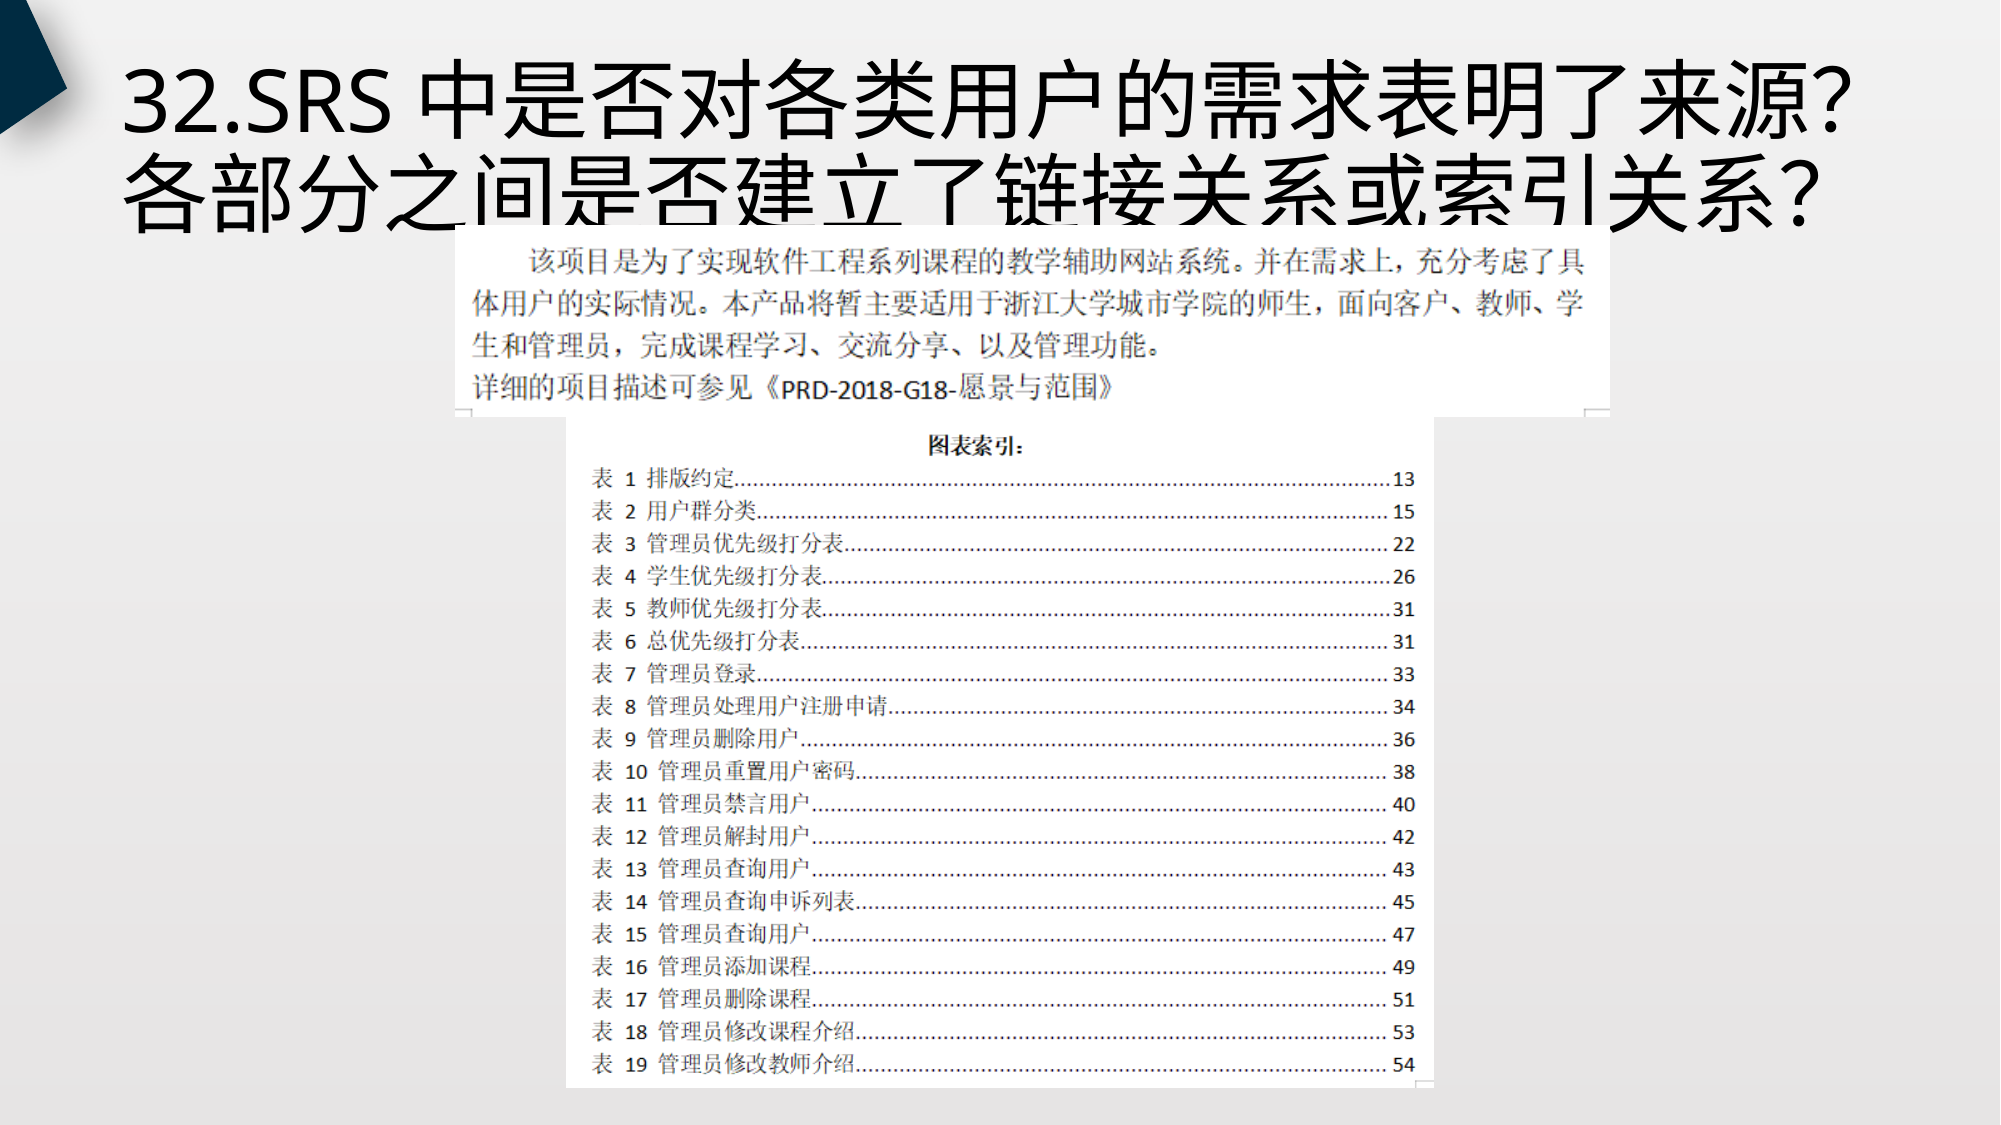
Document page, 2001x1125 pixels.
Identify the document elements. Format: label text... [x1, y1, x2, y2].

title 32.SRS中是否对各类用户的需求表明了来源？各部分之间是否建立了链接关系或索引关系？ [106, 42, 1832, 260]
picture [455, 225, 1610, 1088]
text_box [0, 0, 68, 135]
